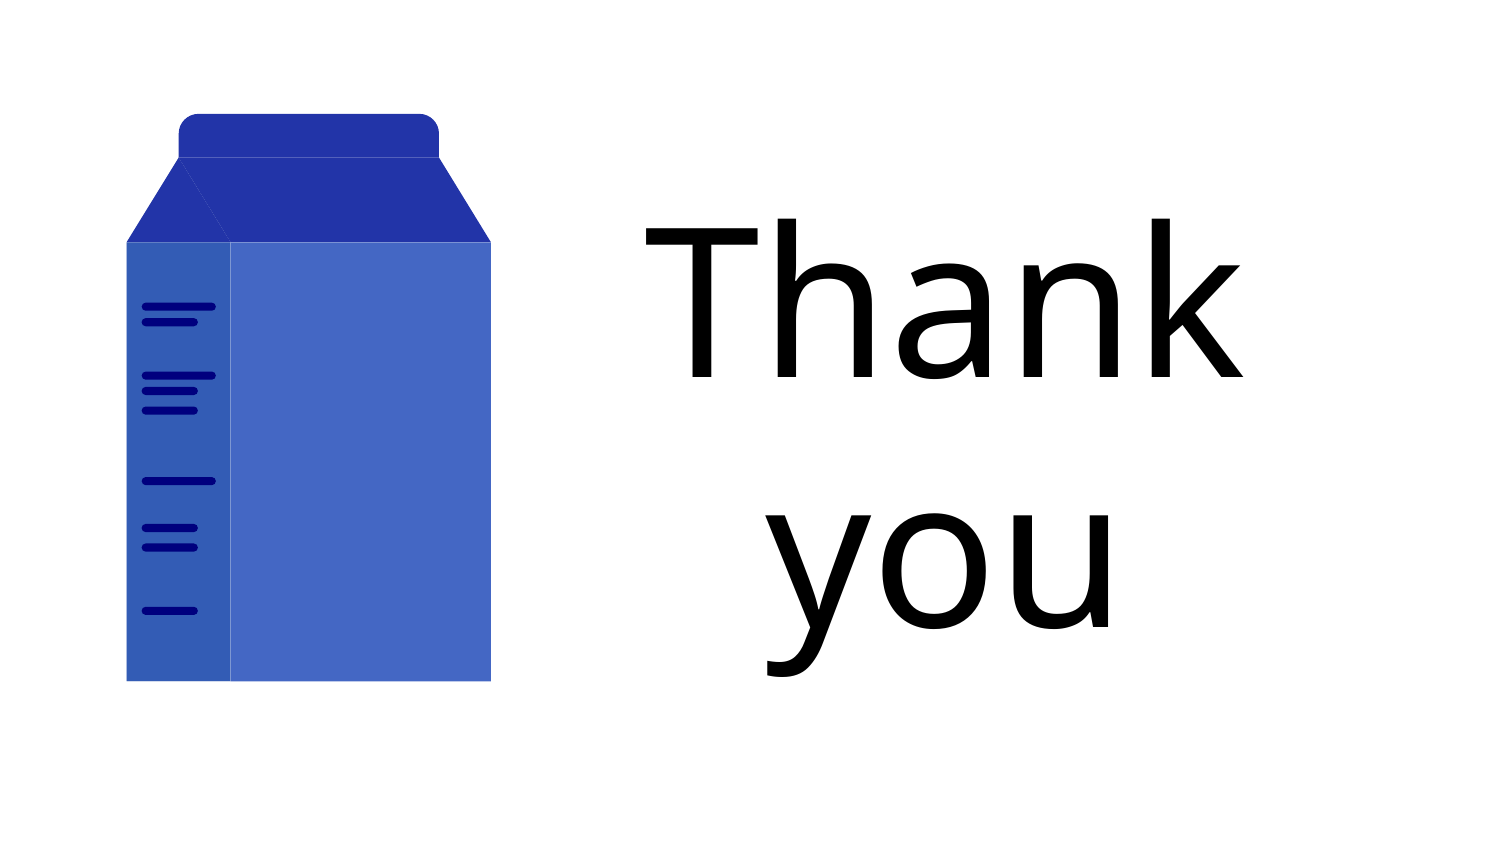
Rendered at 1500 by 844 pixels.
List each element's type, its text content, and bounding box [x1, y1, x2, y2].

title Thank you [491, 310, 1401, 529]
text_box [235, 242, 491, 682]
text_box [178, 113, 439, 158]
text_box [126, 157, 231, 682]
text_box [232, 157, 491, 242]
